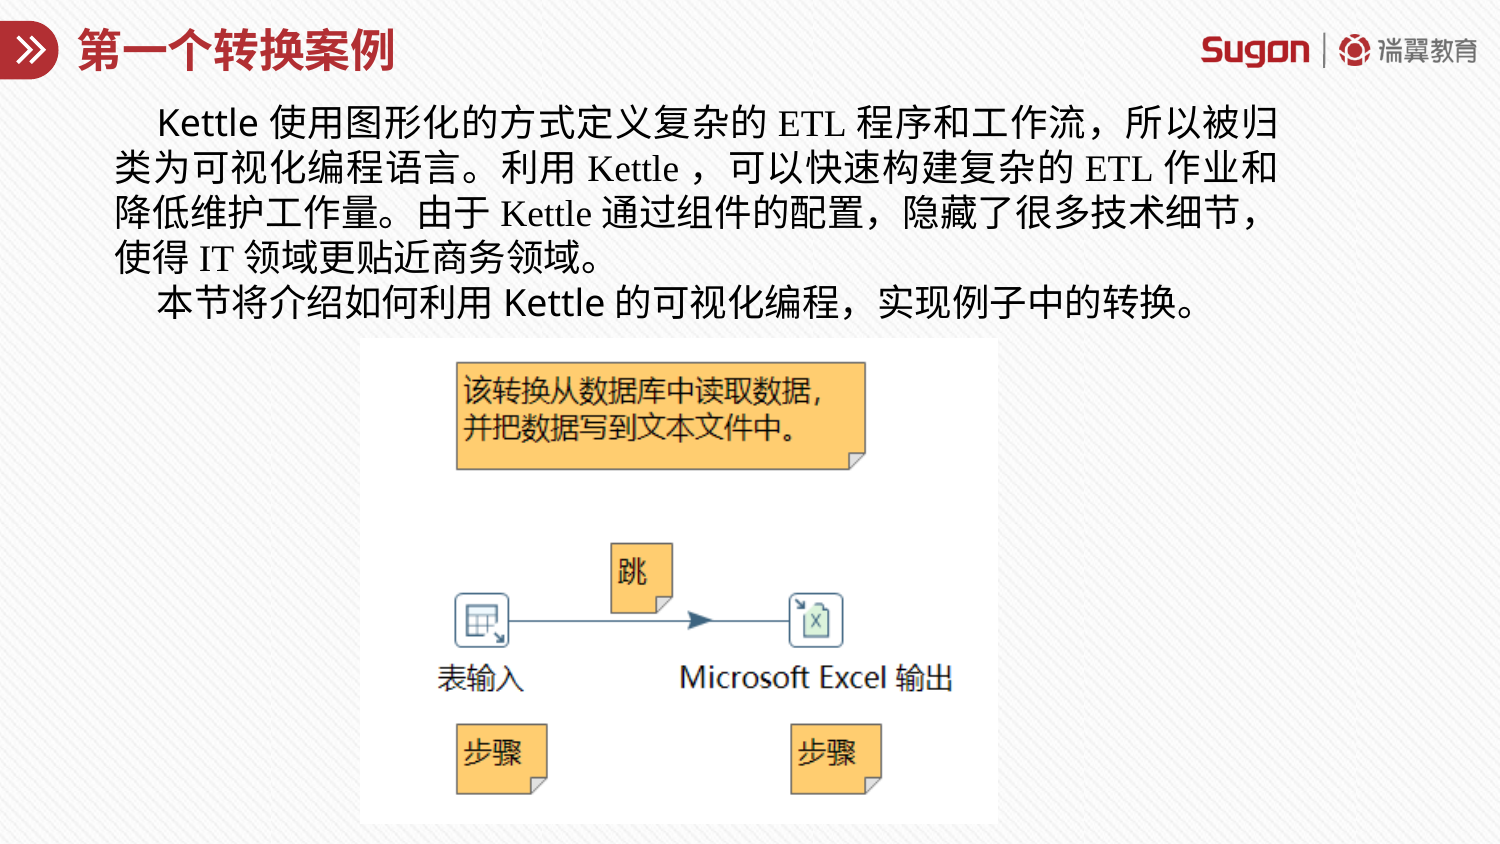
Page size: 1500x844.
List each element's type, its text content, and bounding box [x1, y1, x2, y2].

title 第一个转换案例 [65, 22, 1161, 83]
text_box Kettle使用图形化的方式定义复杂的ETL程序和工作流，所以被归类为可视化编程语言。利用Kettle，可以快速构建复杂的ETL作业和降低维护工作量。由于Kettle通过组件的配置，隐藏了很多技术细节，使得IT领域更贴近商务领域。 本节将介绍如何利用Kettle的可视化编程，实现例子中的转换。 [100, 91, 1294, 332]
picture [0, 0, 1500, 844]
